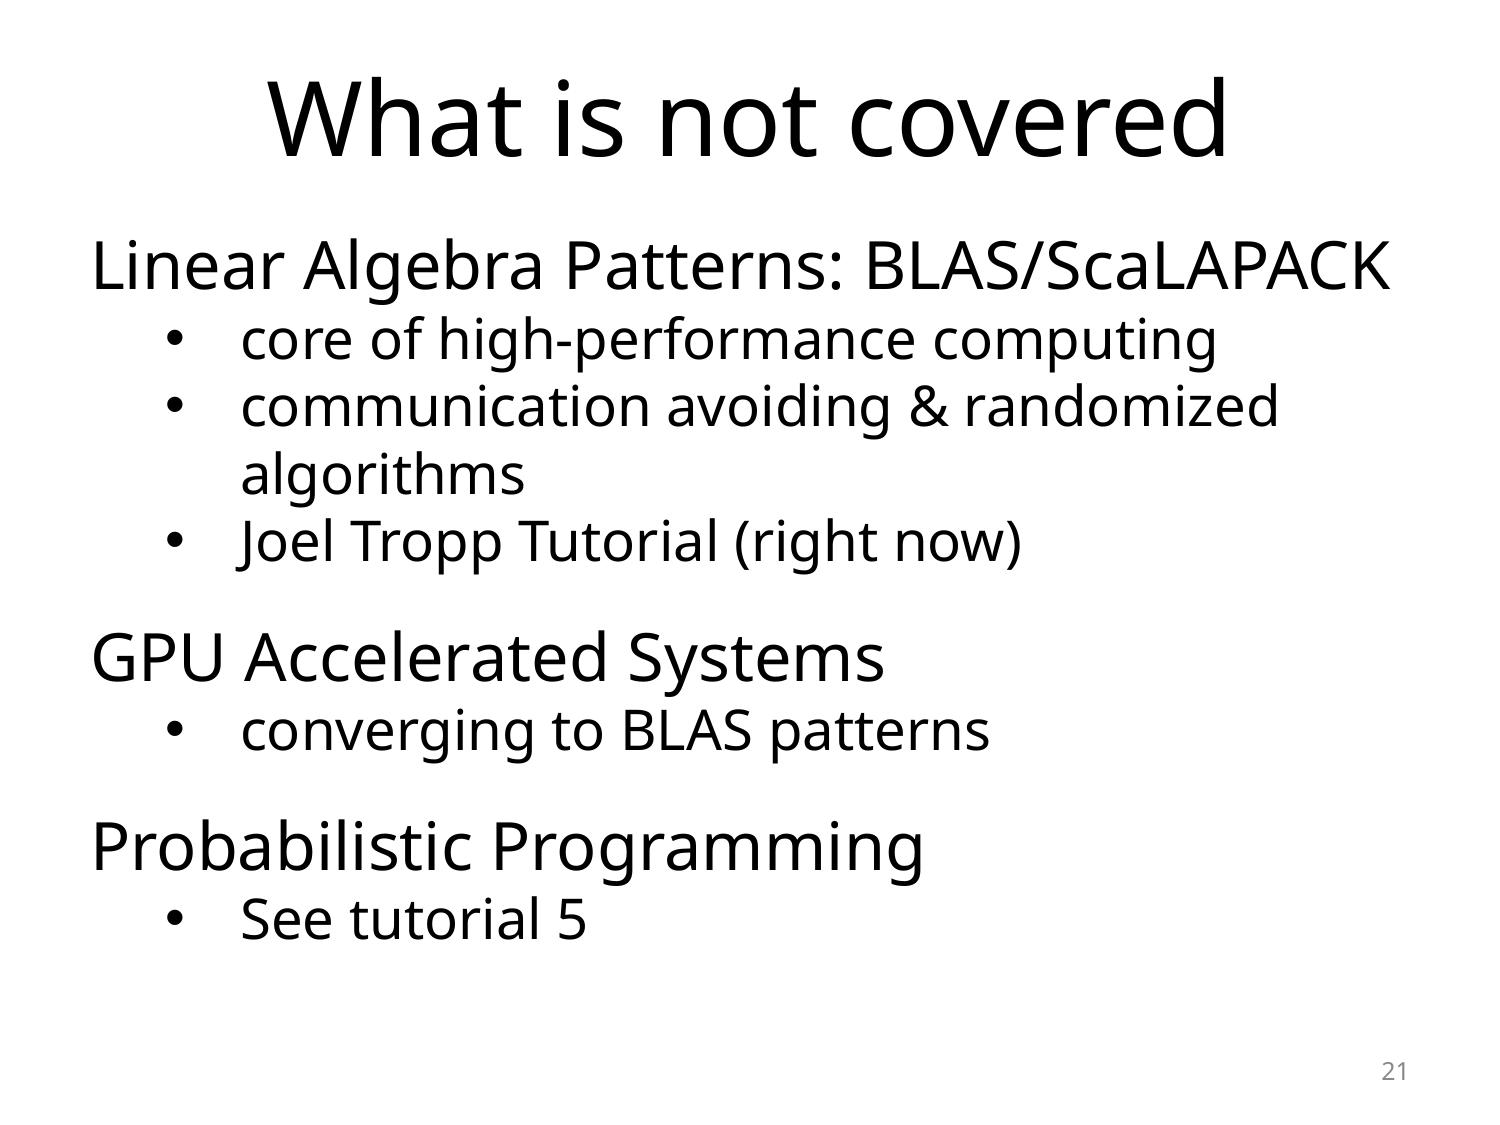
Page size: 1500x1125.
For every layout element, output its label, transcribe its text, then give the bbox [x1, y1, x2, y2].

slide_number 21 [1074, 1042, 1425, 1103]
title What is not covered [74, 20, 1426, 209]
list Linear Algebra Patterns: BLAS/ScaLAPACK core of high-performance computing communication avoiding & randomized algorithms Joel Tropp Tutorial (right now) GPU Accelerated Systems converging to BLAS patterns Probabilistic Programming See tutorial 5 [74, 215, 1426, 934]
